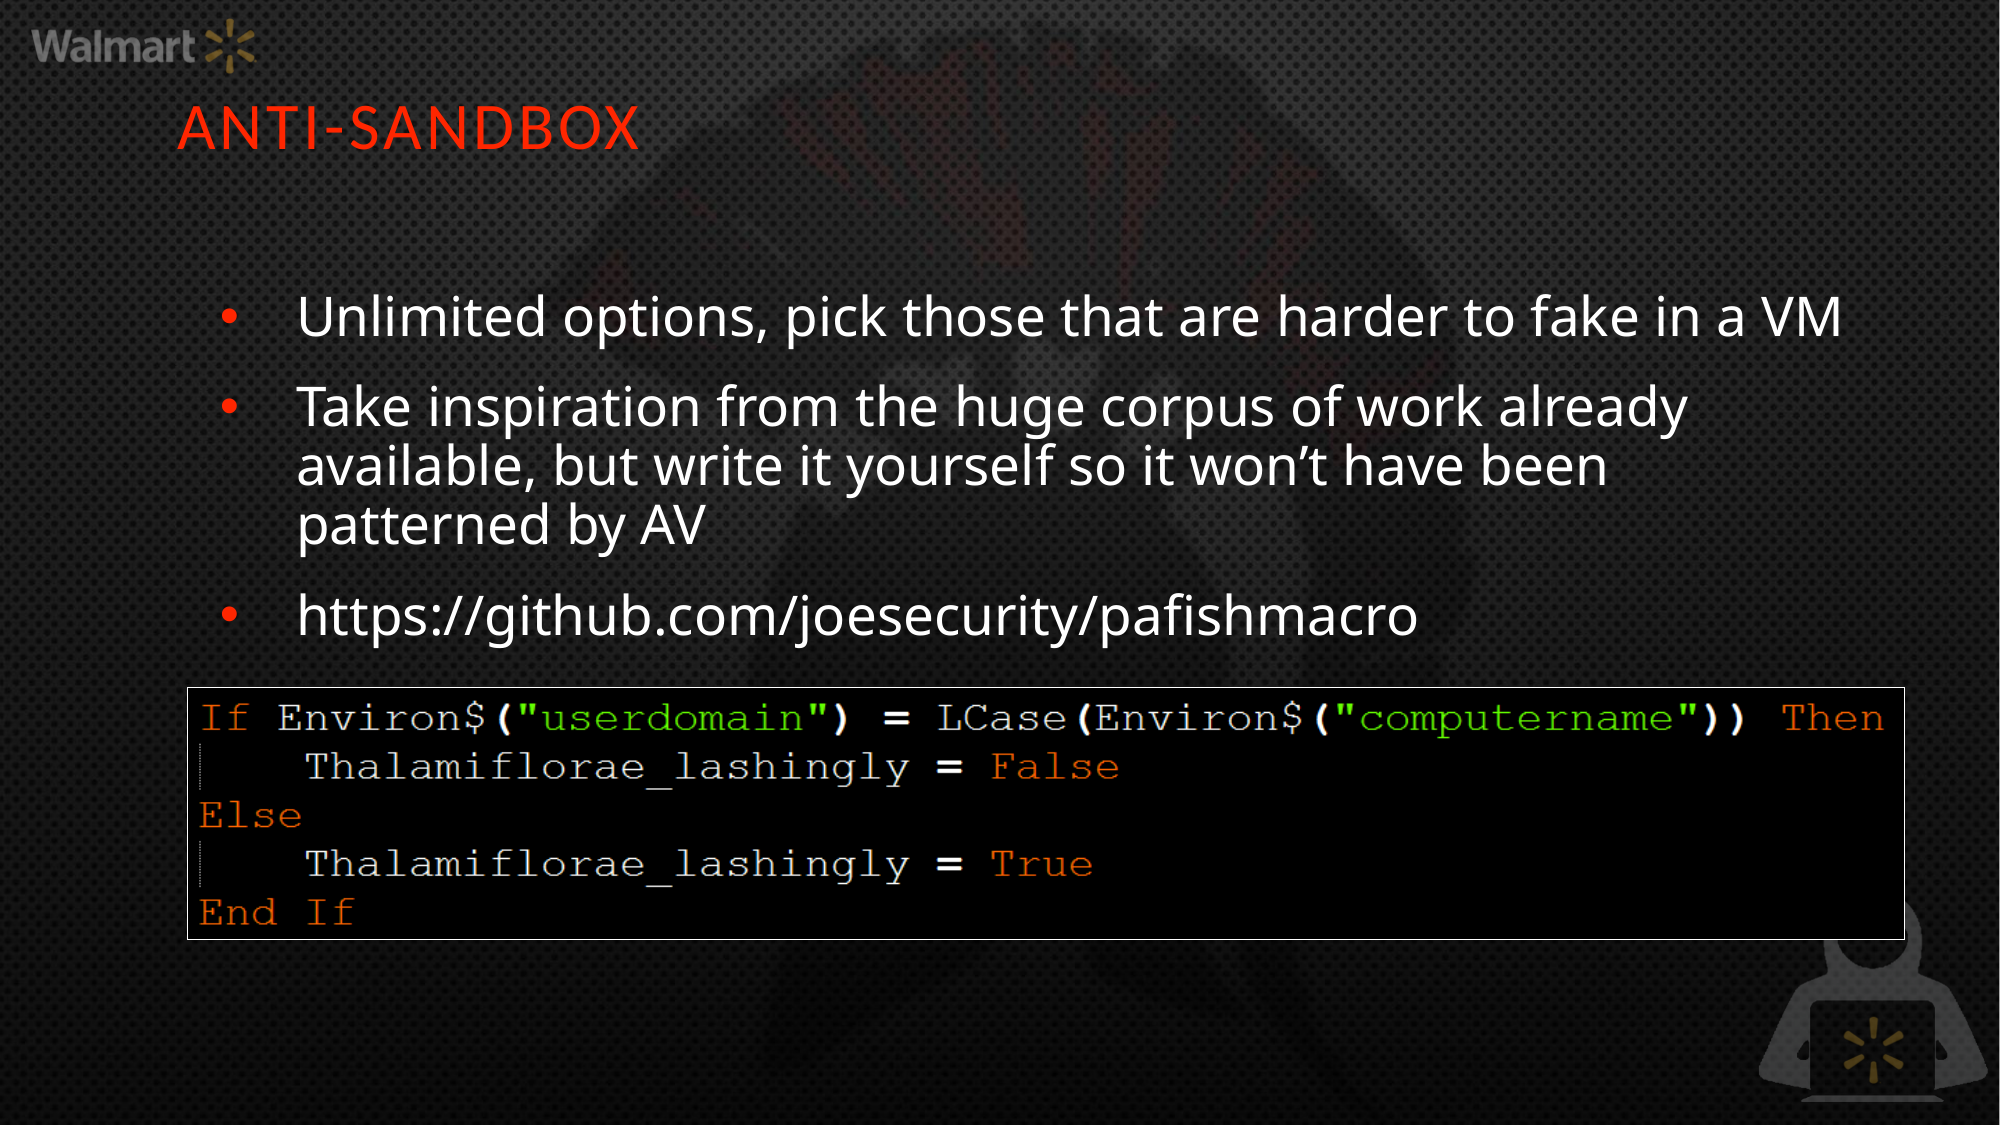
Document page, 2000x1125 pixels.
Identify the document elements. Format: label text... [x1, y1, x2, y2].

text_box Unlimited options, pick those that are harder to fake in a VM Take inspiration from the huge corpus of work already available, but write it yourself so it won’t have been patterned by AV https://github.com/joesecurity/pafishmacro [199, 279, 1888, 663]
picture [0, 0, 2000, 1125]
title Anti-Sandbox [162, 74, 829, 171]
